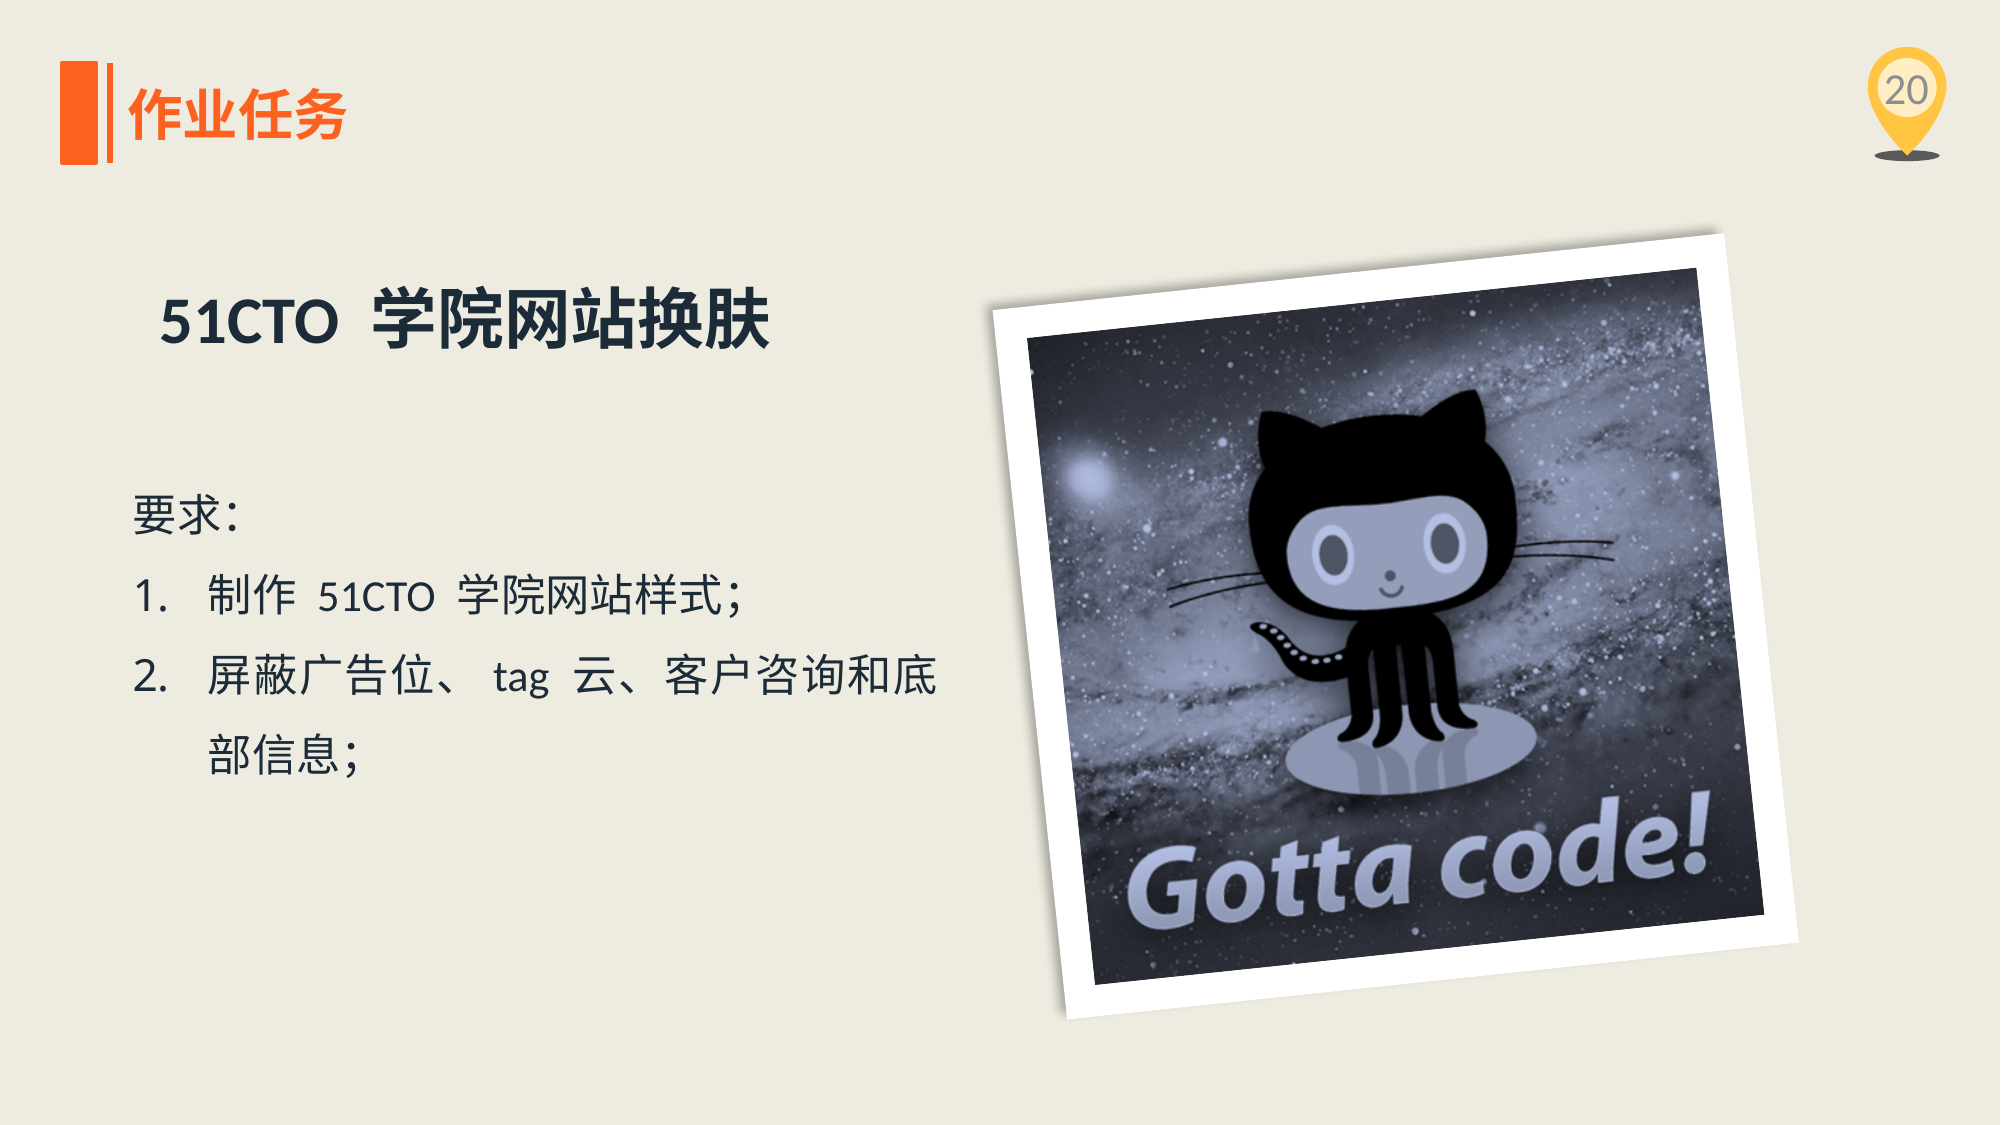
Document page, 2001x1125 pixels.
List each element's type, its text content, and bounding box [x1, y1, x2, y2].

text_box 51CTO 学院网站换肤 [145, 269, 786, 365]
slide_number 20 [1673, 57, 2000, 118]
text_box 作业任务 [115, 72, 577, 154]
text_box [60, 61, 98, 165]
text_box 要求： 制作 51CTO 学院网站样式； 屏蔽广告位、tag 云、客户咨询和底部信息； [117, 453, 953, 789]
picture [1058, 300, 1733, 952]
